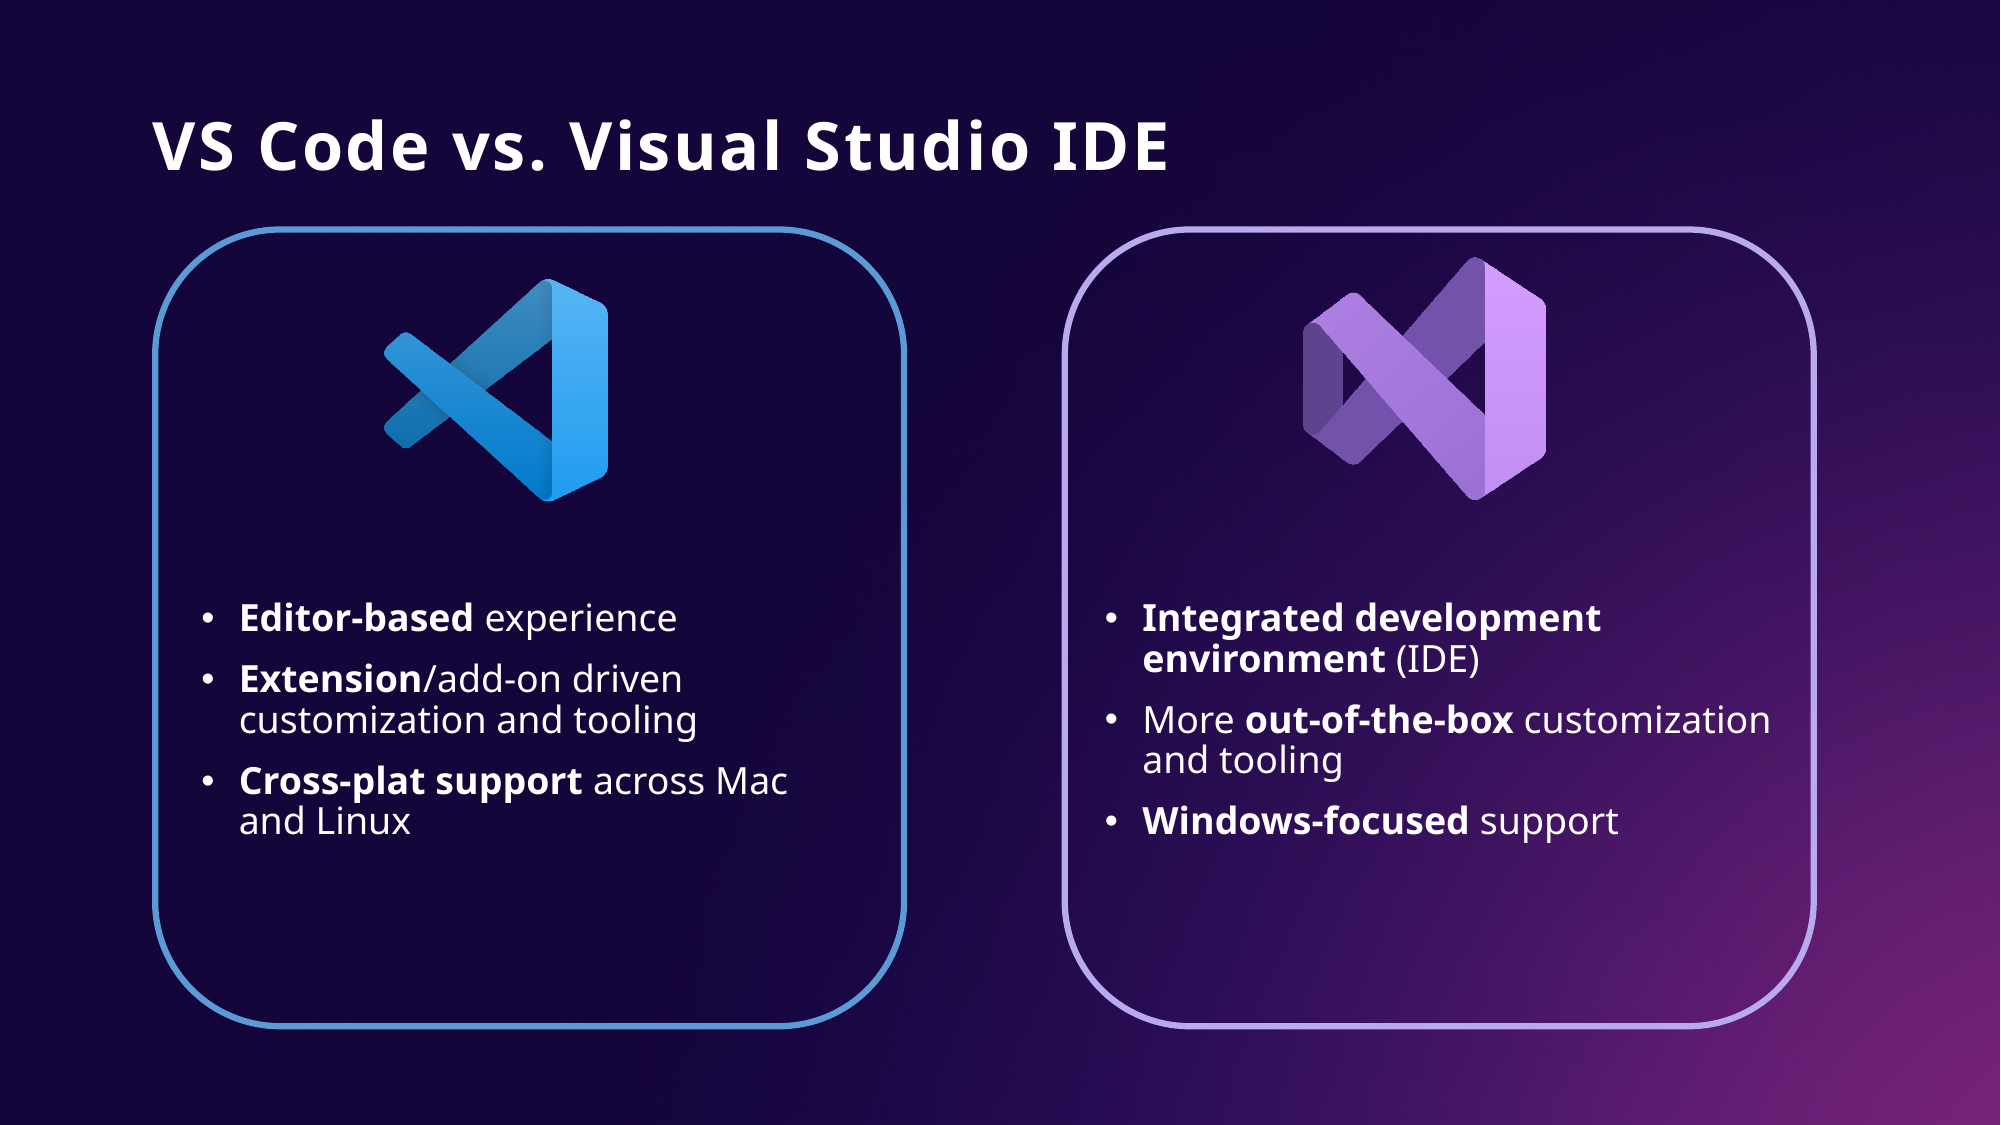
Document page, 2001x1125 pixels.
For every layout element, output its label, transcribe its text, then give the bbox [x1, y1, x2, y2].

text_box [155, 229, 905, 1027]
text_box [1064, 229, 1814, 1027]
picture [0, 0, 2000, 1125]
title VS Code vs. Visual Studio IDE [137, 39, 1863, 258]
